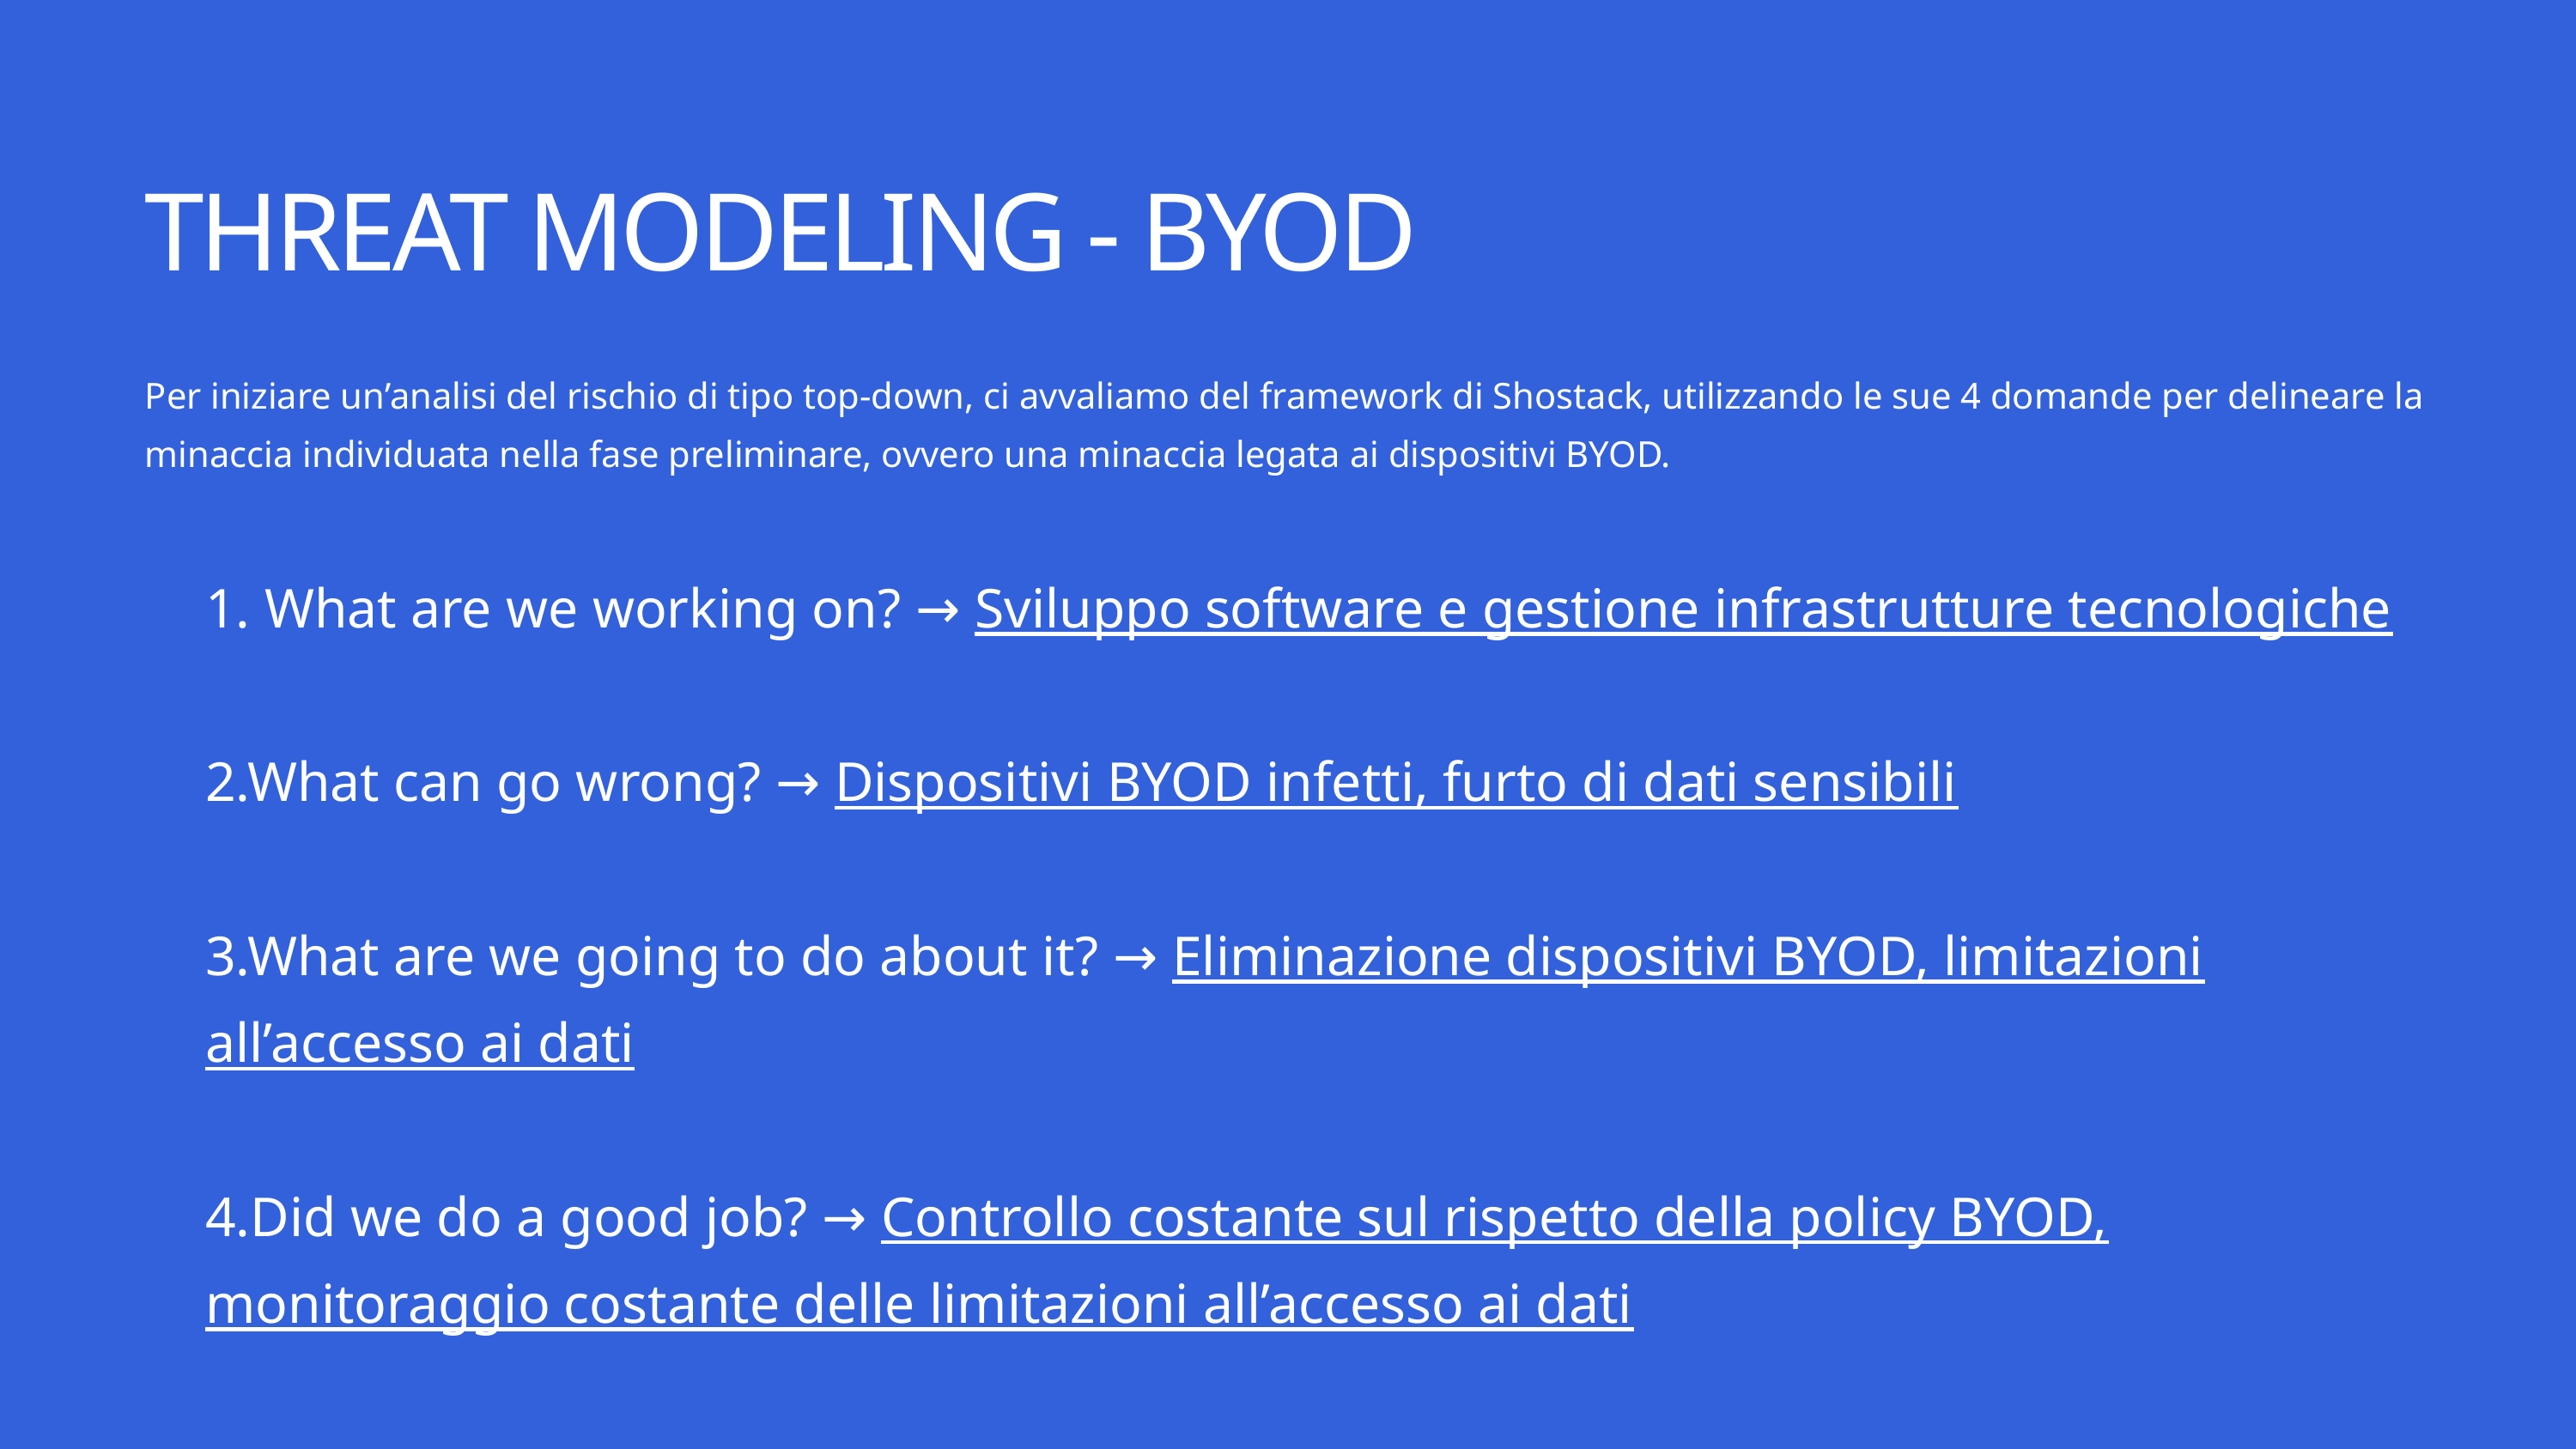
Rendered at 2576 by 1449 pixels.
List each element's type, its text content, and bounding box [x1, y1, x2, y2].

text_box Per iniziare un’analisi del rischio di tipo top-down, ci avvaliamo del framework di Shostack, utilizzando le sue 4 domande per delineare la minaccia individuata nella fase preliminare, ovvero una minaccia legata ai dispositivi BYOD. [144, 358, 2452, 475]
text_box THREAT MODELING - BYOD [144, 170, 2008, 293]
text_box 1. What are we working on? → Sviluppo software e gestione infrastrutture tecnologiche 2.What can go wrong? → Dispositivi BYOD infetti, furto di dati sensibili 3.What are we going to do about it? → Eliminazione dispositivi BYOD, limitazioni all’accesso ai dati 4.Did we do a good job? → Controllo costante sul rispetto della policy BYOD, monitoraggio costante delle limitazioni all’accesso ai dati [205, 551, 2432, 1334]
